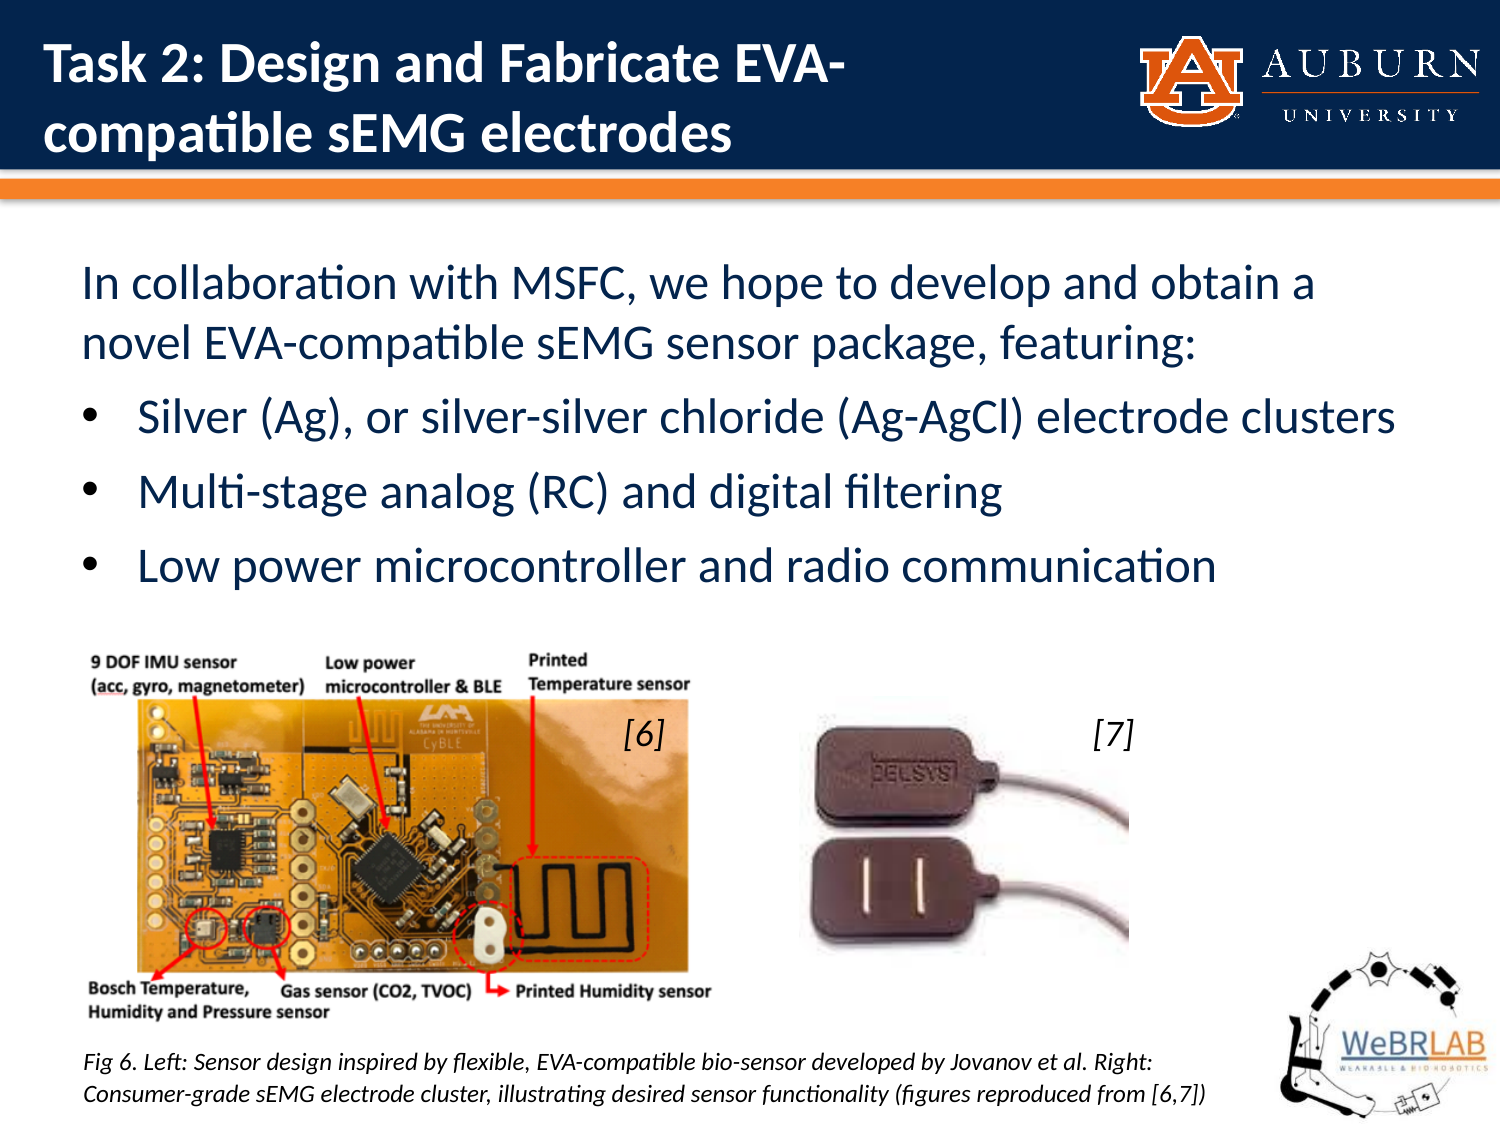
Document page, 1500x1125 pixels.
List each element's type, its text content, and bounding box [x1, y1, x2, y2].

picture [1271, 939, 1500, 1125]
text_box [74, 644, 1220, 1125]
picture [1140, 36, 1480, 127]
title Task 2: Design and Fabricate EVA-compatible sEMG electrodes [36, 61, 1118, 171]
list In collaboration with MSFC, we hope to develop and obtain a novel EVA-compatible sEMG sensor package, featuring: Silver (Ag), or silver-silver chloride (Ag-AgCl) electrode clusters Multi-stage analog (RC) and digital filtering Low power microcontroller and radio communication [74, 200, 1426, 1064]
